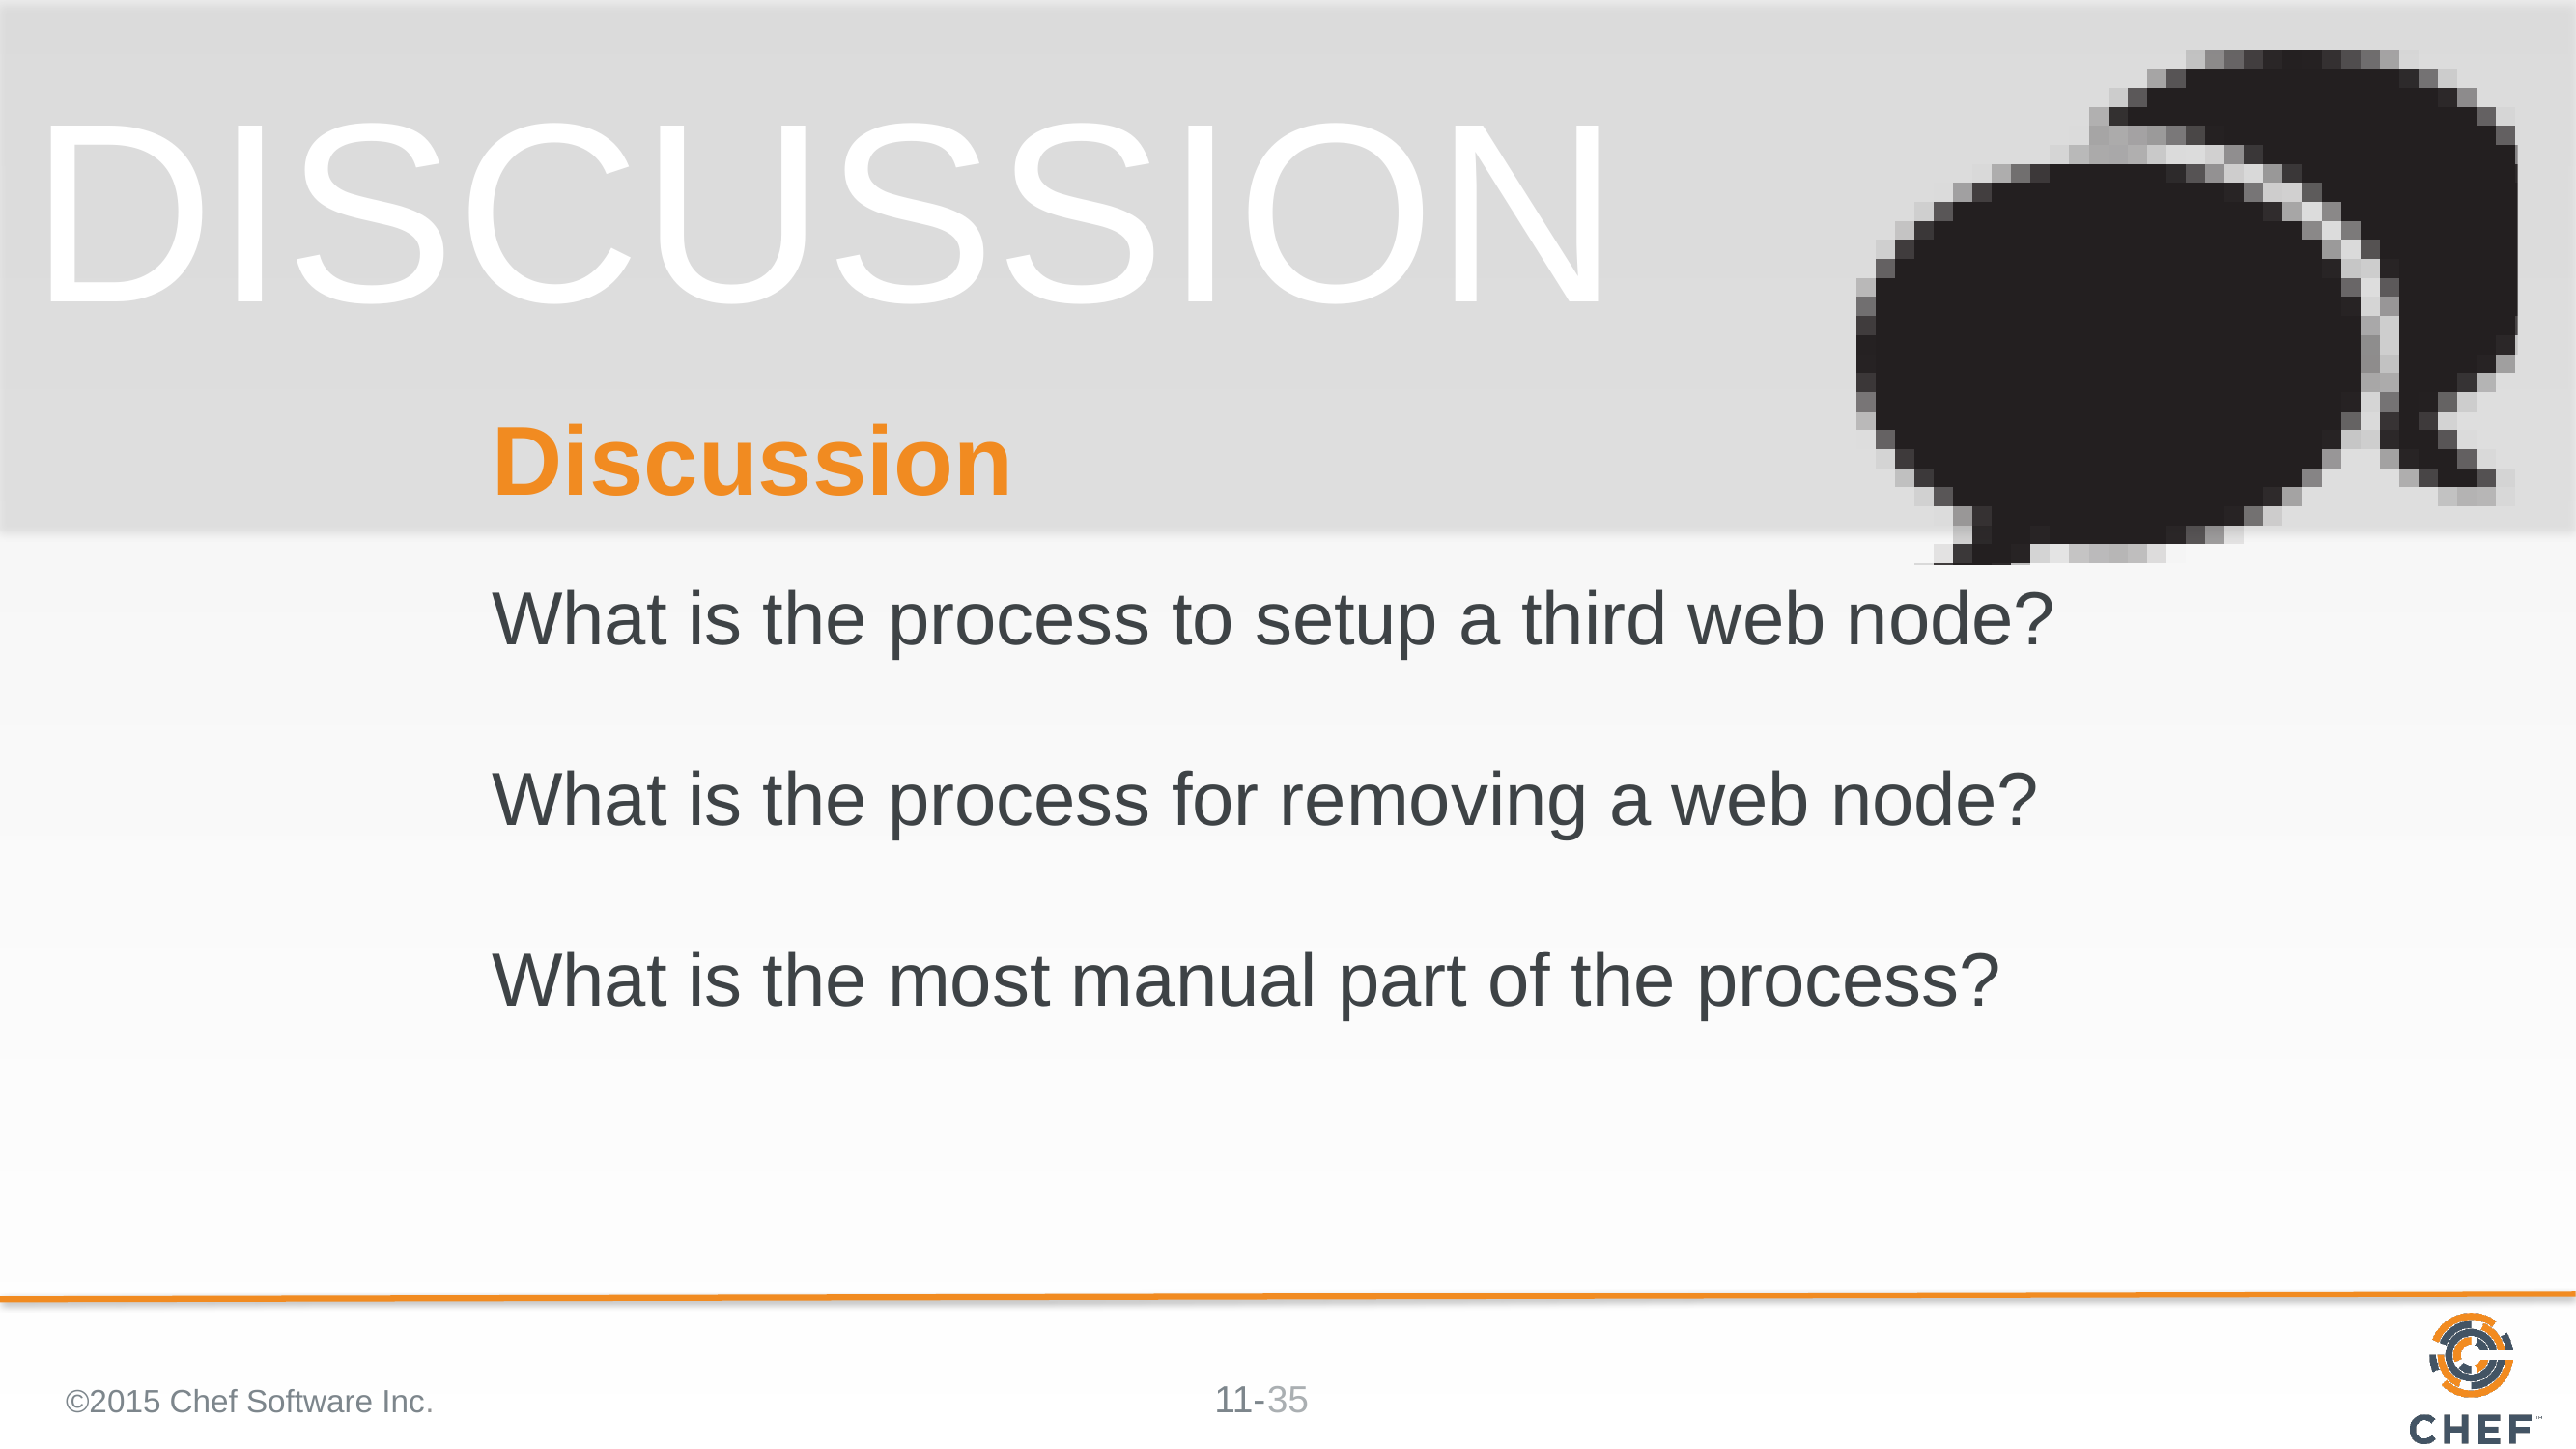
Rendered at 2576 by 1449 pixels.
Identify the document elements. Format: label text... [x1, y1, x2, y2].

picture [2399, 1297, 2550, 1449]
title Discussion [477, 395, 2217, 531]
slide_number 35 [998, 1359, 1578, 1437]
subtitle What is the process to setup a third web node? What is the process for removing a web node? What is the most manual part of the process? [477, 554, 2217, 1220]
footer ©2015 Chef Software Inc. [51, 1359, 952, 1440]
